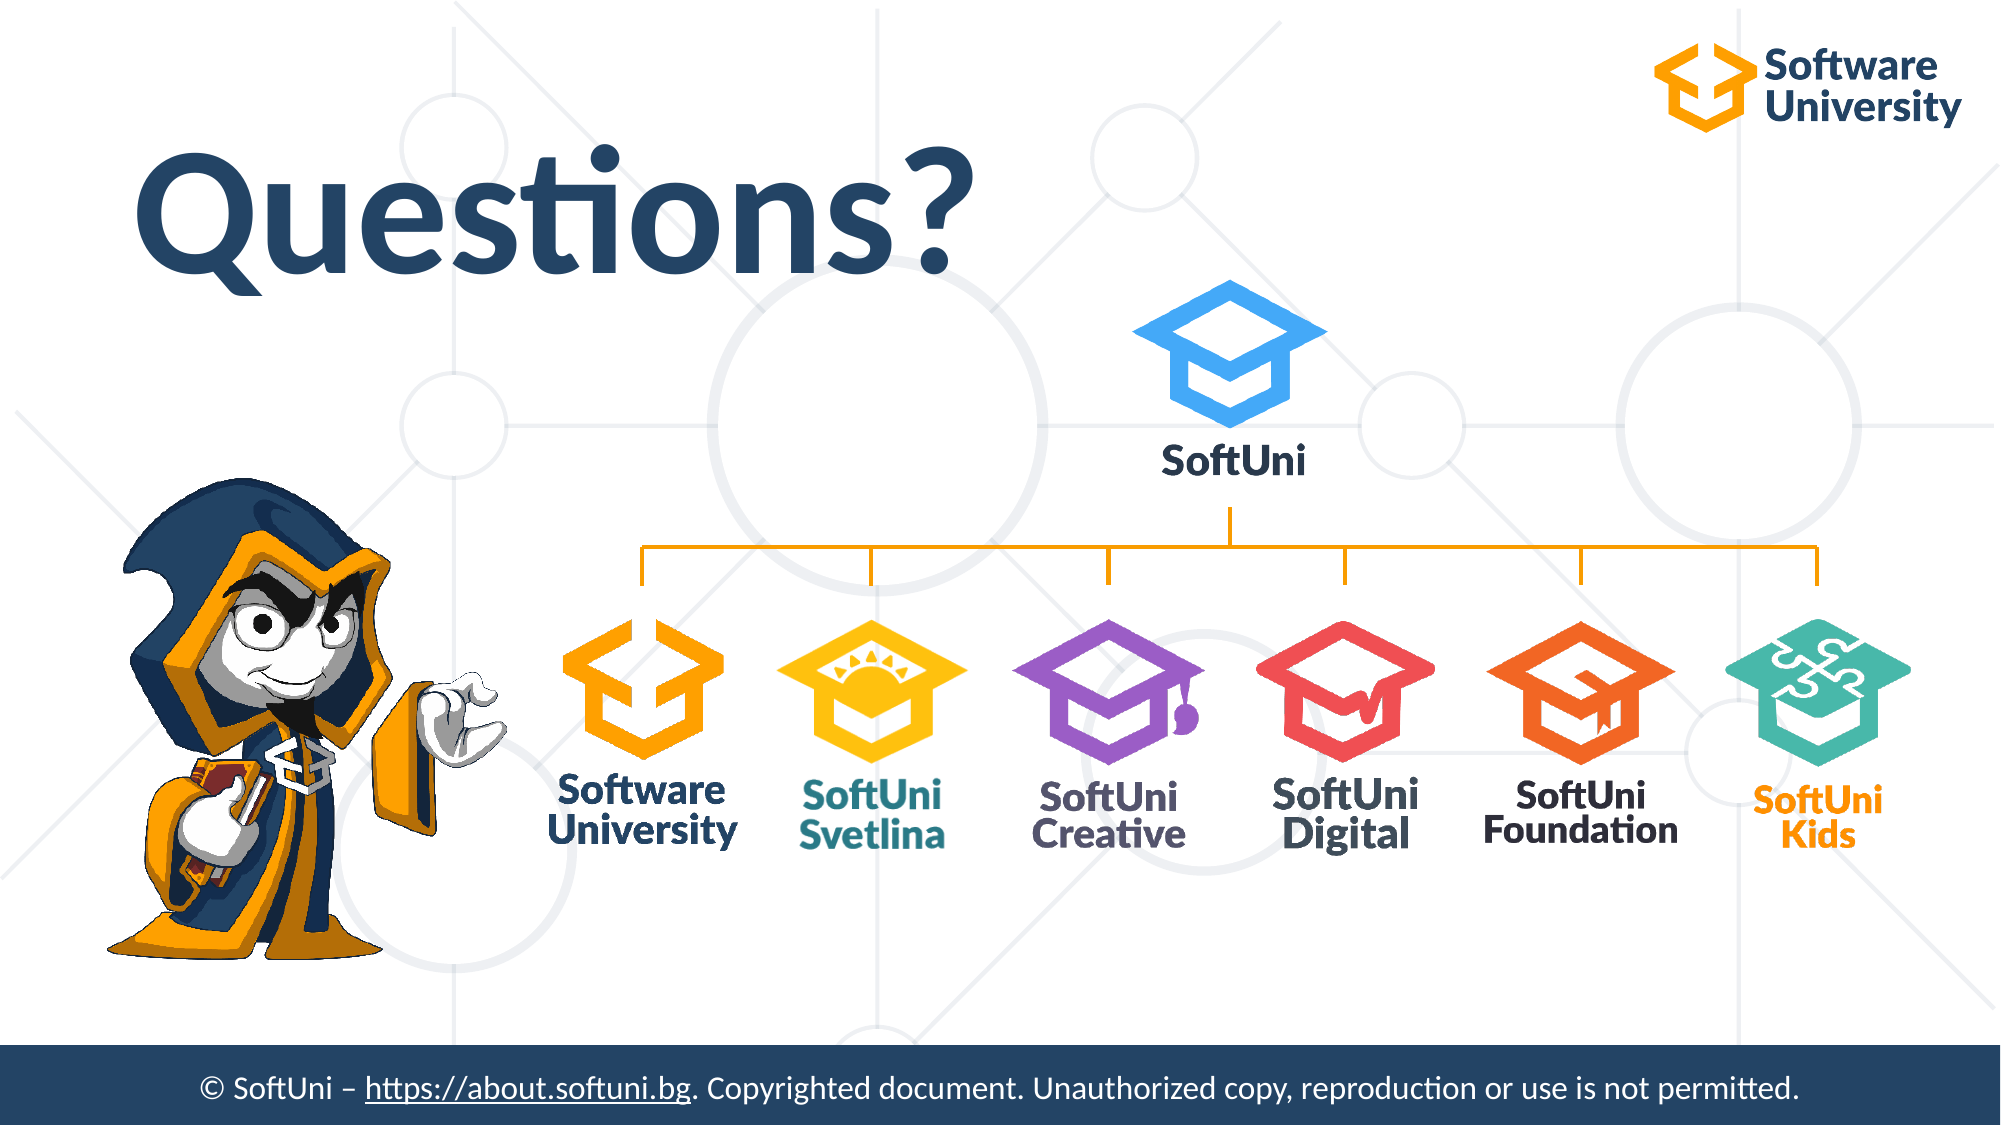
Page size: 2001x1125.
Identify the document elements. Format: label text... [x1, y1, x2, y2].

picture [1131, 279, 1328, 476]
picture [1012, 619, 1205, 848]
picture [546, 619, 738, 856]
picture [1725, 619, 1911, 848]
picture [776, 619, 969, 850]
title Questions? [132, 115, 1104, 285]
picture [105, 475, 508, 961]
picture [1485, 621, 1677, 843]
picture [1256, 621, 1435, 861]
picture [1641, 31, 1973, 145]
